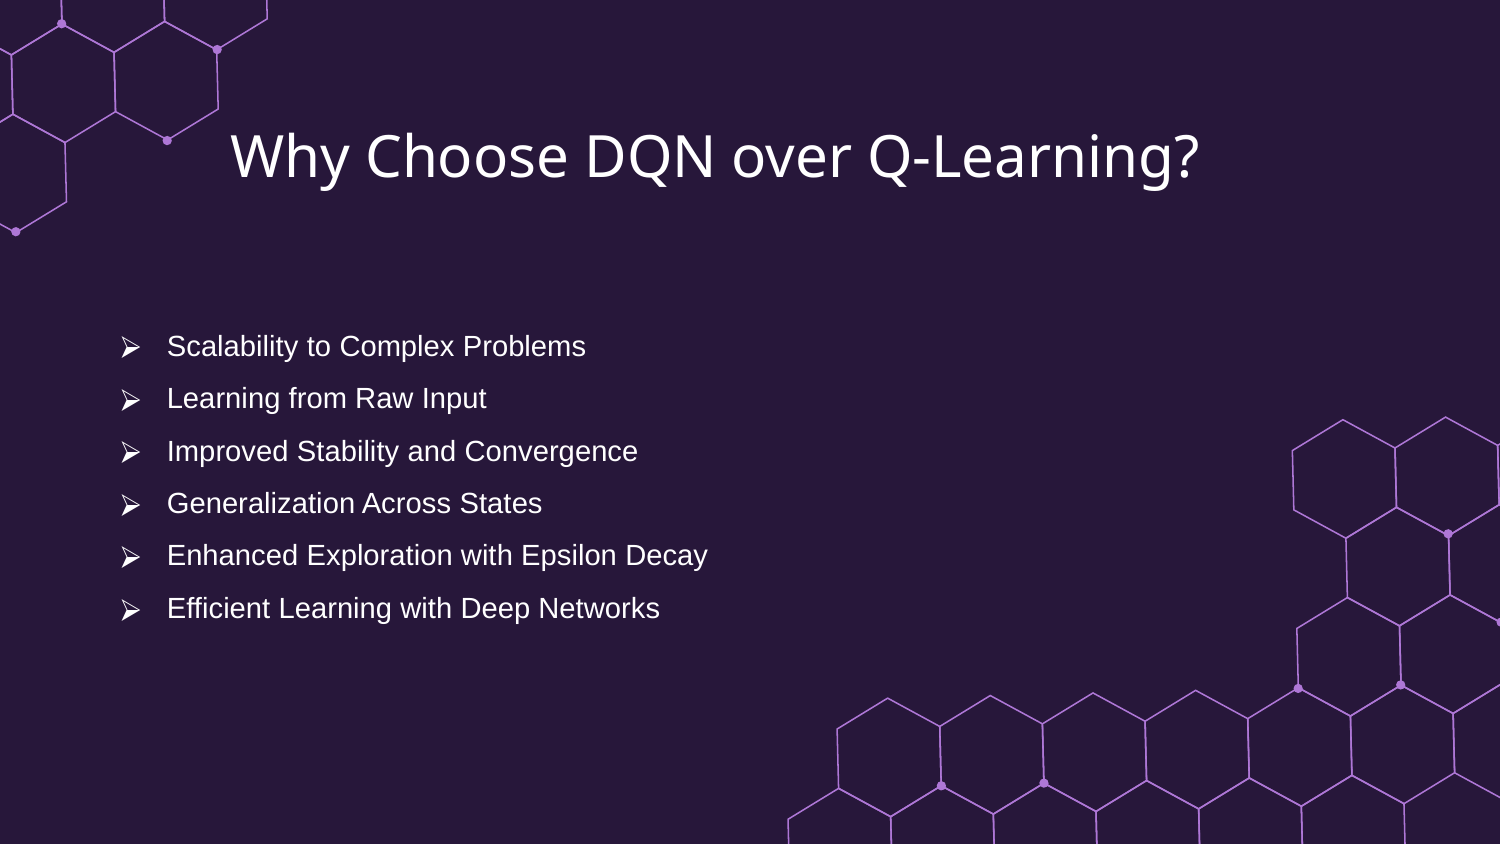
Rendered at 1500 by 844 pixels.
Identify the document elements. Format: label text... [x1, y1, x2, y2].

subtitle Why Choose DQN over Q-Learning? [191, 103, 1488, 215]
text_box Scalability to Complex Problems Learning from Raw Input Improved Stability and Convergence Generalization Across States Enhanced Exploration with Epsilon Decay Efficient Learning with Deep Networks [104, 302, 952, 632]
